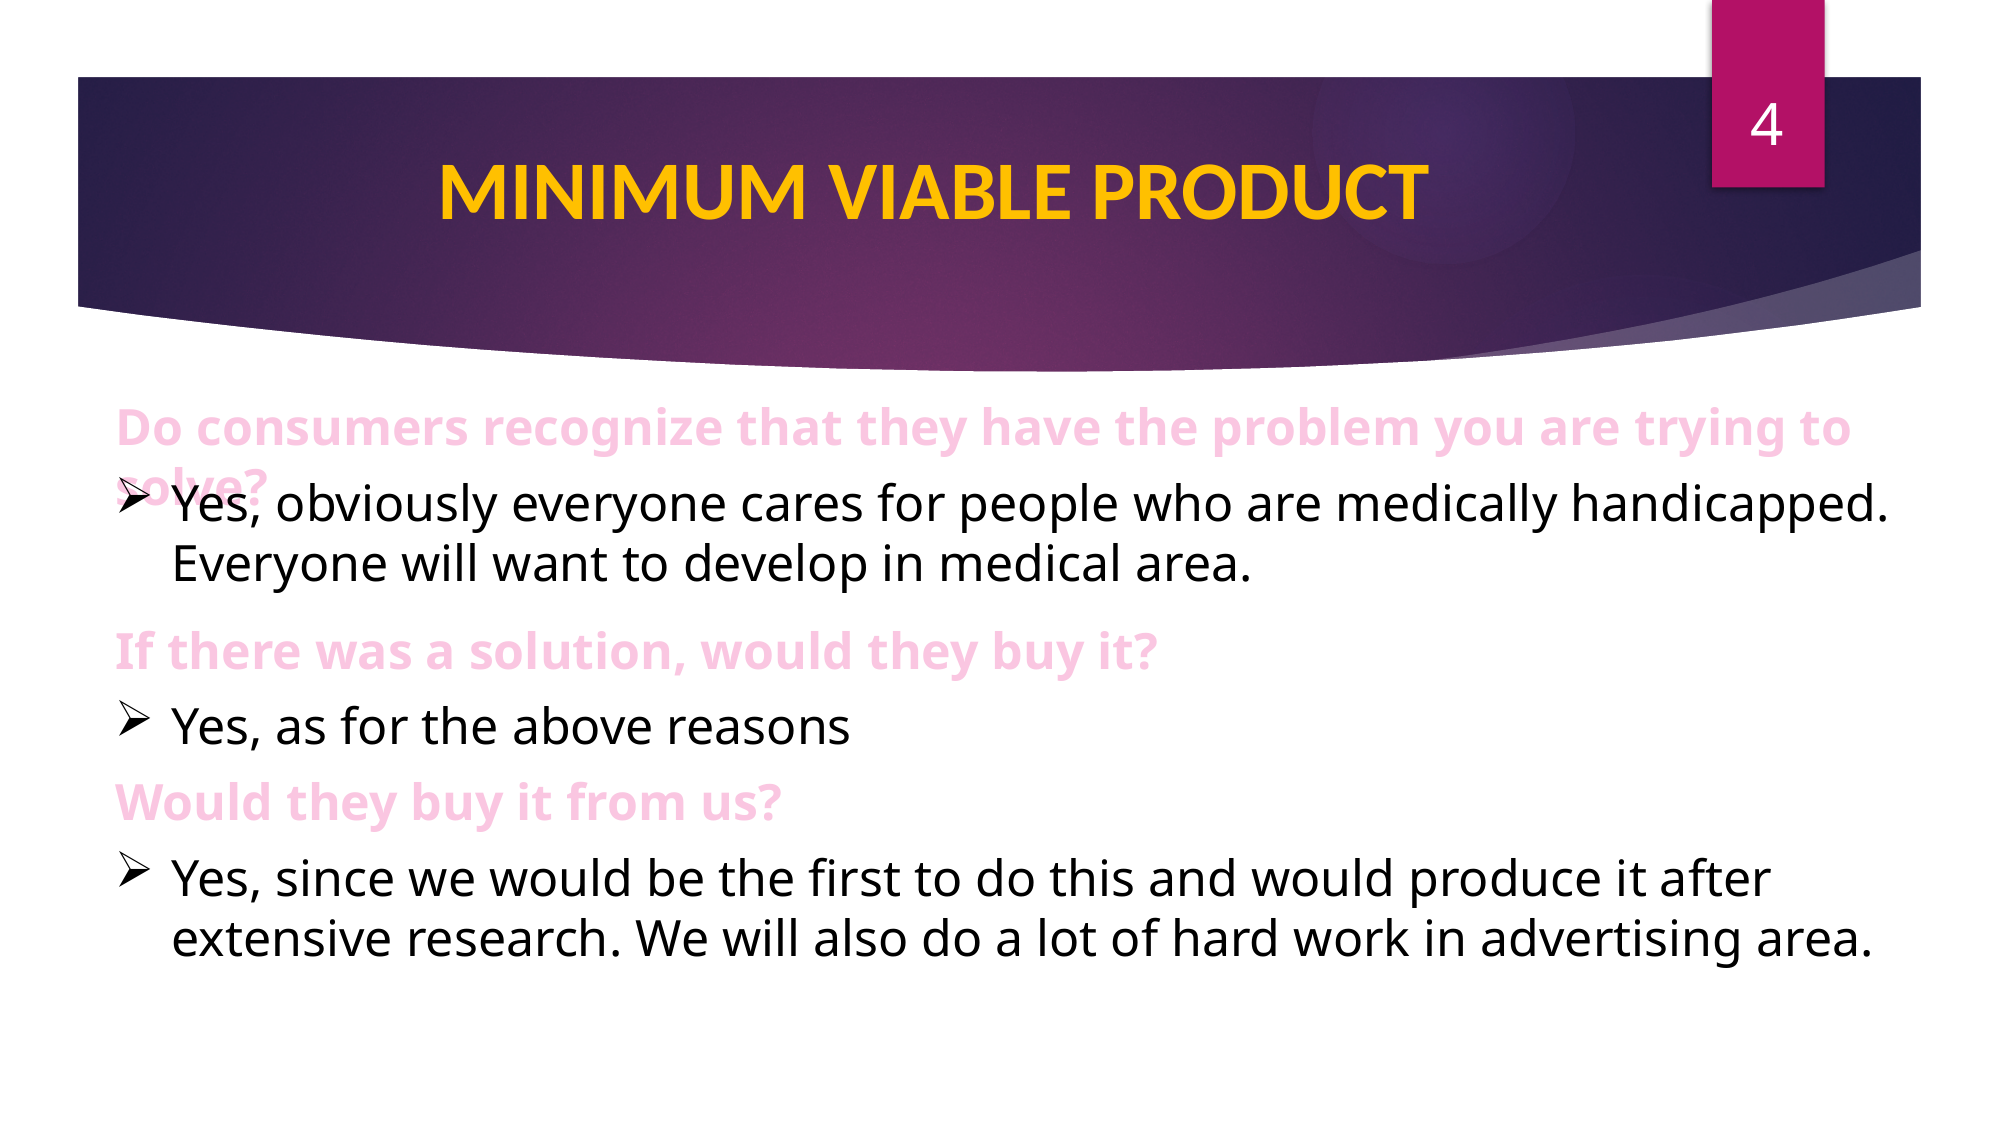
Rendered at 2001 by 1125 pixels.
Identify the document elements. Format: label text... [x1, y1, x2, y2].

text_box Yes, obviously everyone cares for people who are medically handicapped. Everyone will want to develop in medical area. [100, 463, 1944, 599]
text_box Would they buy it from us? [100, 762, 1985, 838]
text_box Yes, since we would be the first to do this and would produce it after extensive research. We will also do a lot of hard work in advertising area. [100, 838, 1944, 974]
text_box Do consumers recognize that they have the problem you are trying to solve? [100, 388, 1985, 524]
text_box Yes, as for the above reasons [100, 687, 1944, 762]
text_box If there was a solution, would they buy it? [100, 611, 1985, 687]
slide_number 4 [1698, 48, 1836, 175]
text_box MINIMUM VIABLE PRODUCT [376, 122, 1493, 244]
